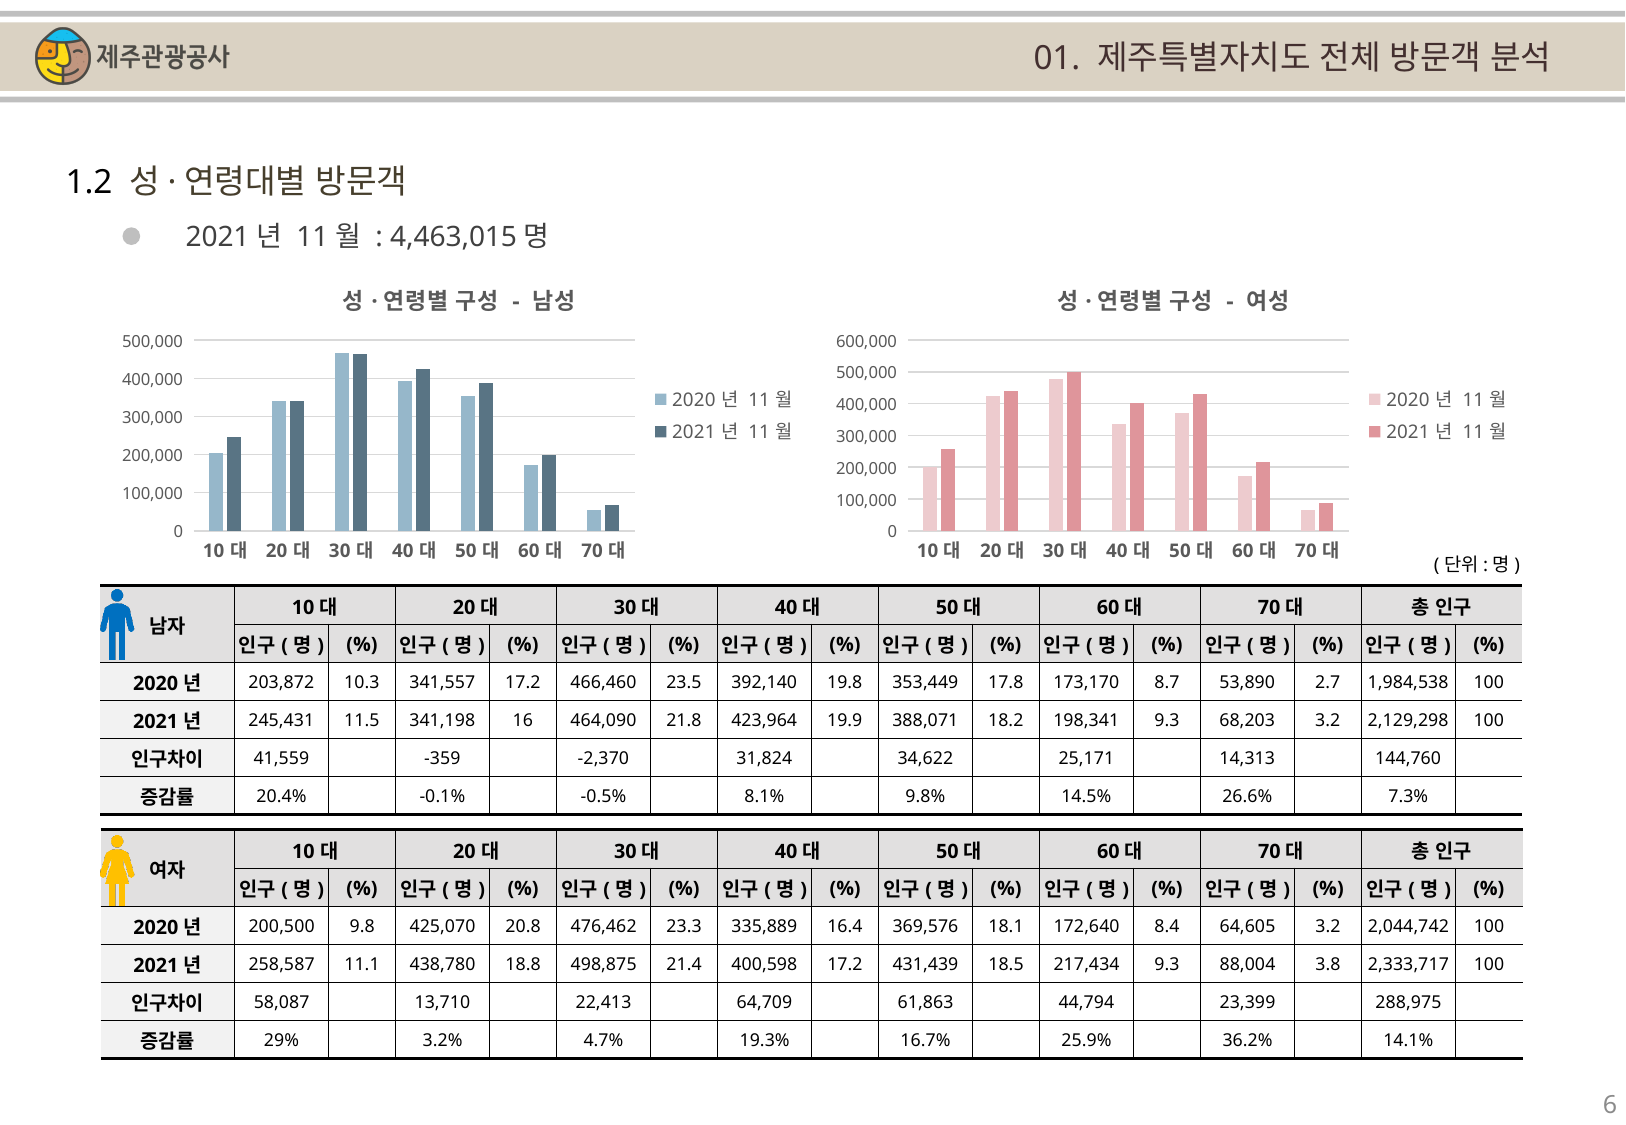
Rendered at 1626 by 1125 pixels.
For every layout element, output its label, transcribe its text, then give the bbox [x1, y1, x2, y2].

table_cell 217,434 [1040, 945, 1133, 982]
table_cell [1134, 1021, 1200, 1057]
slide_number 6 [1251, 1063, 1618, 1123]
table_cell 245,431 [235, 701, 328, 738]
table_header 총 인구 [1362, 587, 1522, 624]
table_cell -0.1% [396, 777, 489, 813]
table_cell 14.1% [1362, 1021, 1455, 1057]
table_cell 100 [1456, 663, 1522, 700]
table_cell [1134, 739, 1200, 776]
table_cell 431,439 [879, 945, 972, 982]
table_cell [973, 1021, 1039, 1057]
table_cell 2021년 [101, 945, 234, 982]
table_cell [1456, 1021, 1523, 1057]
table_cell 198,341 [1040, 701, 1133, 738]
table_cell 16.7% [879, 1021, 972, 1057]
table_cell [973, 739, 1039, 776]
table_cell 1,984,538 [1362, 663, 1455, 700]
table_cell 17.2 [812, 945, 878, 982]
picture [78, 830, 154, 908]
table_cell [329, 739, 395, 776]
table_cell 464,090 [557, 701, 650, 738]
table_cell [812, 1021, 878, 1057]
table_cell 14.5% [1040, 777, 1133, 813]
table_cell [1456, 739, 1522, 776]
table_cell 25.9% [1040, 1021, 1133, 1057]
table_cell 인구(명) [1362, 869, 1455, 906]
table_cell 2,333,717 [1362, 945, 1455, 982]
table_cell 3.2% [396, 1021, 489, 1057]
table_cell 64,709 [718, 983, 811, 1020]
table_cell 인구차이 [101, 983, 234, 1020]
table_cell 16.4 [812, 907, 878, 944]
table_cell (%) [1456, 869, 1523, 906]
table_cell 19.3% [718, 1021, 811, 1057]
table_cell 인구(명) [879, 869, 972, 906]
table_cell 44,794 [1040, 983, 1133, 1020]
table_cell 인구(명) [396, 869, 489, 906]
table_cell 21.4 [651, 945, 717, 982]
table_cell 23,399 [1201, 983, 1294, 1020]
table_cell [973, 777, 1039, 813]
table_cell 23.5 [651, 663, 717, 700]
table_cell 인구(명) [718, 869, 811, 906]
table_header 60대 [1040, 587, 1200, 624]
table_cell 400,598 [718, 945, 811, 982]
table_cell 8.7 [1134, 663, 1200, 700]
table_cell (%) [812, 625, 878, 662]
table_cell [1295, 739, 1361, 776]
table_cell 341,557 [396, 663, 489, 700]
text_box 01. 제주특별자치도 전체 방문객 분석 [891, 28, 1595, 84]
table_cell [1295, 983, 1361, 1020]
table_cell 19.9 [812, 701, 878, 738]
table_cell (%) [973, 625, 1039, 662]
table_header 20대 [396, 587, 556, 624]
table_header 30대 [557, 587, 717, 624]
table_cell (%) [1456, 625, 1522, 662]
table_cell 425,070 [396, 907, 489, 944]
table_header 70대 [1201, 831, 1361, 868]
table_cell 68,203 [1201, 701, 1294, 738]
table_cell 8.1% [718, 777, 811, 813]
table_cell 88,004 [1201, 945, 1294, 982]
table_cell -2,370 [557, 739, 650, 776]
table_cell [329, 1021, 395, 1057]
chart [107, 261, 812, 570]
table_cell 인구(명) [1362, 625, 1455, 662]
table_cell 200,500 [235, 907, 328, 944]
table_cell 2020년 [101, 907, 234, 944]
table_cell 25,171 [1040, 739, 1133, 776]
table_cell 392,140 [718, 663, 811, 700]
table_cell 3.8 [1295, 945, 1361, 982]
table_cell 34,622 [879, 739, 972, 776]
table_cell 2020년 [100, 663, 234, 700]
table_cell 203,872 [235, 663, 328, 700]
table_cell 3.2 [1295, 701, 1361, 738]
table_cell 18.8 [490, 945, 556, 982]
picture [78, 586, 154, 662]
table_header 50대 [879, 831, 1039, 868]
table_cell (%) [973, 869, 1039, 906]
text_box 2021년 11월 : 4,463,015명 [170, 210, 565, 260]
table_cell 14,313 [1201, 739, 1294, 776]
text_box (단위:명) [1419, 545, 1535, 583]
table_cell 9.3 [1134, 701, 1200, 738]
table_cell 22,413 [557, 983, 650, 1020]
table_cell [329, 983, 395, 1020]
table_cell 인구(명) [879, 625, 972, 662]
table_cell 61,863 [879, 983, 972, 1020]
table_cell 18.2 [973, 701, 1039, 738]
table_cell 9.3 [1134, 945, 1200, 982]
table_cell (%) [1134, 625, 1200, 662]
table_cell 인구(명) [718, 625, 811, 662]
table_cell -0.5% [557, 777, 650, 813]
table_cell 3.2 [1295, 907, 1361, 944]
table_cell 100 [1456, 701, 1522, 738]
table_cell 29% [235, 1021, 328, 1057]
table_cell 7.3% [1362, 777, 1455, 813]
table_cell 36.2% [1201, 1021, 1294, 1057]
table_cell [651, 739, 717, 776]
table_header 30대 [557, 831, 717, 868]
table_cell [651, 777, 717, 813]
table_cell 41,559 [235, 739, 328, 776]
table_cell 20.4% [235, 777, 328, 813]
table_cell [1295, 777, 1361, 813]
table_cell 4.7% [557, 1021, 650, 1057]
table_cell 388,071 [879, 701, 972, 738]
table_cell 9.8% [879, 777, 972, 813]
picture [31, 26, 232, 87]
table_cell (%) [1295, 625, 1361, 662]
table_cell 288,975 [1362, 983, 1455, 1020]
table_cell -359 [396, 739, 489, 776]
table_cell 369,576 [879, 907, 972, 944]
table_cell 58,087 [235, 983, 328, 1020]
chart [821, 261, 1526, 570]
table_header 70대 [1201, 587, 1361, 624]
table_cell 인구(명) [557, 625, 650, 662]
table_cell 인구(명) [1040, 869, 1133, 906]
table_cell 144,760 [1362, 739, 1455, 776]
table_cell 18.5 [973, 945, 1039, 982]
table_cell (%) [651, 625, 717, 662]
table_cell 438,780 [396, 945, 489, 982]
table_cell 466,460 [557, 663, 650, 700]
table_cell 21.8 [651, 701, 717, 738]
table_cell [490, 983, 556, 1020]
table_header 총 인구 [1362, 831, 1523, 868]
table_cell 258,587 [235, 945, 328, 982]
table_header 10대 [235, 831, 395, 868]
table_cell 인구(명) [1201, 869, 1294, 906]
table_cell 476,462 [557, 907, 650, 944]
table_cell 17.8 [973, 663, 1039, 700]
table_cell [490, 777, 556, 813]
table_cell 11.5 [329, 701, 395, 738]
table_cell 53,890 [1201, 663, 1294, 700]
table_cell [973, 983, 1039, 1020]
table_cell 18.1 [973, 907, 1039, 944]
table_cell 64,605 [1201, 907, 1294, 944]
table_cell 9.8 [329, 907, 395, 944]
table_cell [490, 1021, 556, 1057]
table_header 10대 [235, 587, 395, 624]
table_cell 172,640 [1040, 907, 1133, 944]
table_cell 23.3 [651, 907, 717, 944]
table_cell 2.7 [1295, 663, 1361, 700]
table_cell [812, 777, 878, 813]
table_cell 173,170 [1040, 663, 1133, 700]
table_cell (%) [329, 625, 395, 662]
table_cell [812, 739, 878, 776]
table_cell [1456, 777, 1522, 813]
table_cell 8.4 [1134, 907, 1200, 944]
table_cell [812, 983, 878, 1020]
table_cell 19.8 [812, 663, 878, 700]
table_cell 100 [1456, 907, 1523, 944]
table_cell [1456, 983, 1523, 1020]
table_cell 341,198 [396, 701, 489, 738]
table_cell 10.3 [329, 663, 395, 700]
table_cell 11.1 [329, 945, 395, 982]
table_cell 13,710 [396, 983, 489, 1020]
text_box 1.2 성·연령대별 방문객 [50, 152, 1144, 208]
table_header 남자 [154, 587, 234, 662]
table_header 40대 [718, 831, 878, 868]
table_header 20대 [396, 831, 556, 868]
table_cell (%) [651, 869, 717, 906]
table_cell 인구(명) [396, 625, 489, 662]
text_box [121, 226, 141, 246]
table_cell [490, 739, 556, 776]
table_cell 인구(명) [235, 625, 328, 662]
table_cell (%) [1134, 869, 1200, 906]
table_cell 353,449 [879, 663, 972, 700]
table_cell (%) [1295, 869, 1361, 906]
table_header 50대 [879, 587, 1039, 624]
table_cell 20.8 [490, 907, 556, 944]
table_cell (%) [490, 869, 556, 906]
table_cell 26.6% [1201, 777, 1294, 813]
table_cell 2,129,298 [1362, 701, 1455, 738]
table_cell [1134, 777, 1200, 813]
table_cell 인구차이 [100, 739, 234, 776]
table_cell 증감률 [100, 777, 234, 813]
table_cell [651, 1021, 717, 1057]
table_cell 498,875 [557, 945, 650, 982]
table_cell 2,044,742 [1362, 907, 1455, 944]
table_cell 100 [1456, 945, 1523, 982]
table_cell (%) [812, 869, 878, 906]
table_cell (%) [329, 869, 395, 906]
table_header 40대 [718, 587, 878, 624]
table_cell 인구(명) [557, 869, 650, 906]
table_header 여자 [154, 831, 234, 906]
table_cell 인구(명) [1201, 625, 1294, 662]
table_cell 423,964 [718, 701, 811, 738]
table_cell [651, 983, 717, 1020]
table_cell 2021년 [100, 701, 234, 738]
table_cell 31,824 [718, 739, 811, 776]
table_cell [329, 777, 395, 813]
table_cell 인구(명) [235, 869, 328, 906]
table_cell [1295, 1021, 1361, 1057]
table_cell 인구(명) [1040, 625, 1133, 662]
table_cell [1134, 983, 1200, 1020]
table_cell (%) [490, 625, 556, 662]
table_cell 16 [490, 701, 556, 738]
table_cell 증감률 [101, 1021, 234, 1057]
table_cell 17.2 [490, 663, 556, 700]
table_header 60대 [1040, 831, 1200, 868]
table_cell 335,889 [718, 907, 811, 944]
